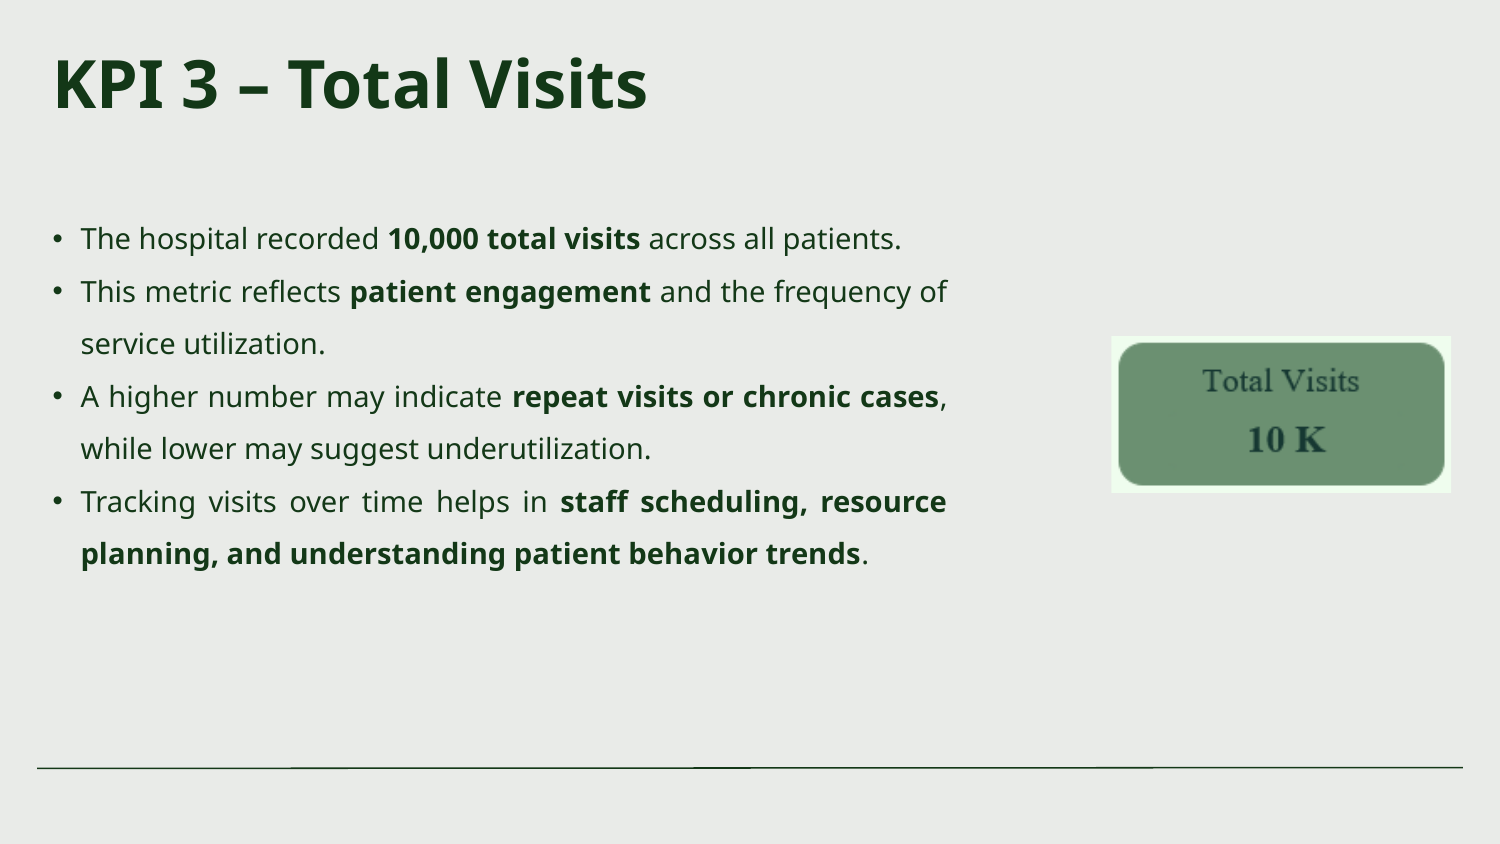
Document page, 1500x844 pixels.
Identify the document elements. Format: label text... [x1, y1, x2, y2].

title KPI 3 – Total Visits [37, 26, 1463, 159]
picture [1111, 336, 1452, 493]
list The hospital recorded 10,000 total visits across all patients. This metric reflects patient engagement and the frequency of service utilization. A higher number may indicate repeat visits or chronic cases, while lower may suggest underutilization. Tracking visits over time helps in staff scheduling, resource planning, and understanding patient behavior trends. [37, 188, 963, 733]
